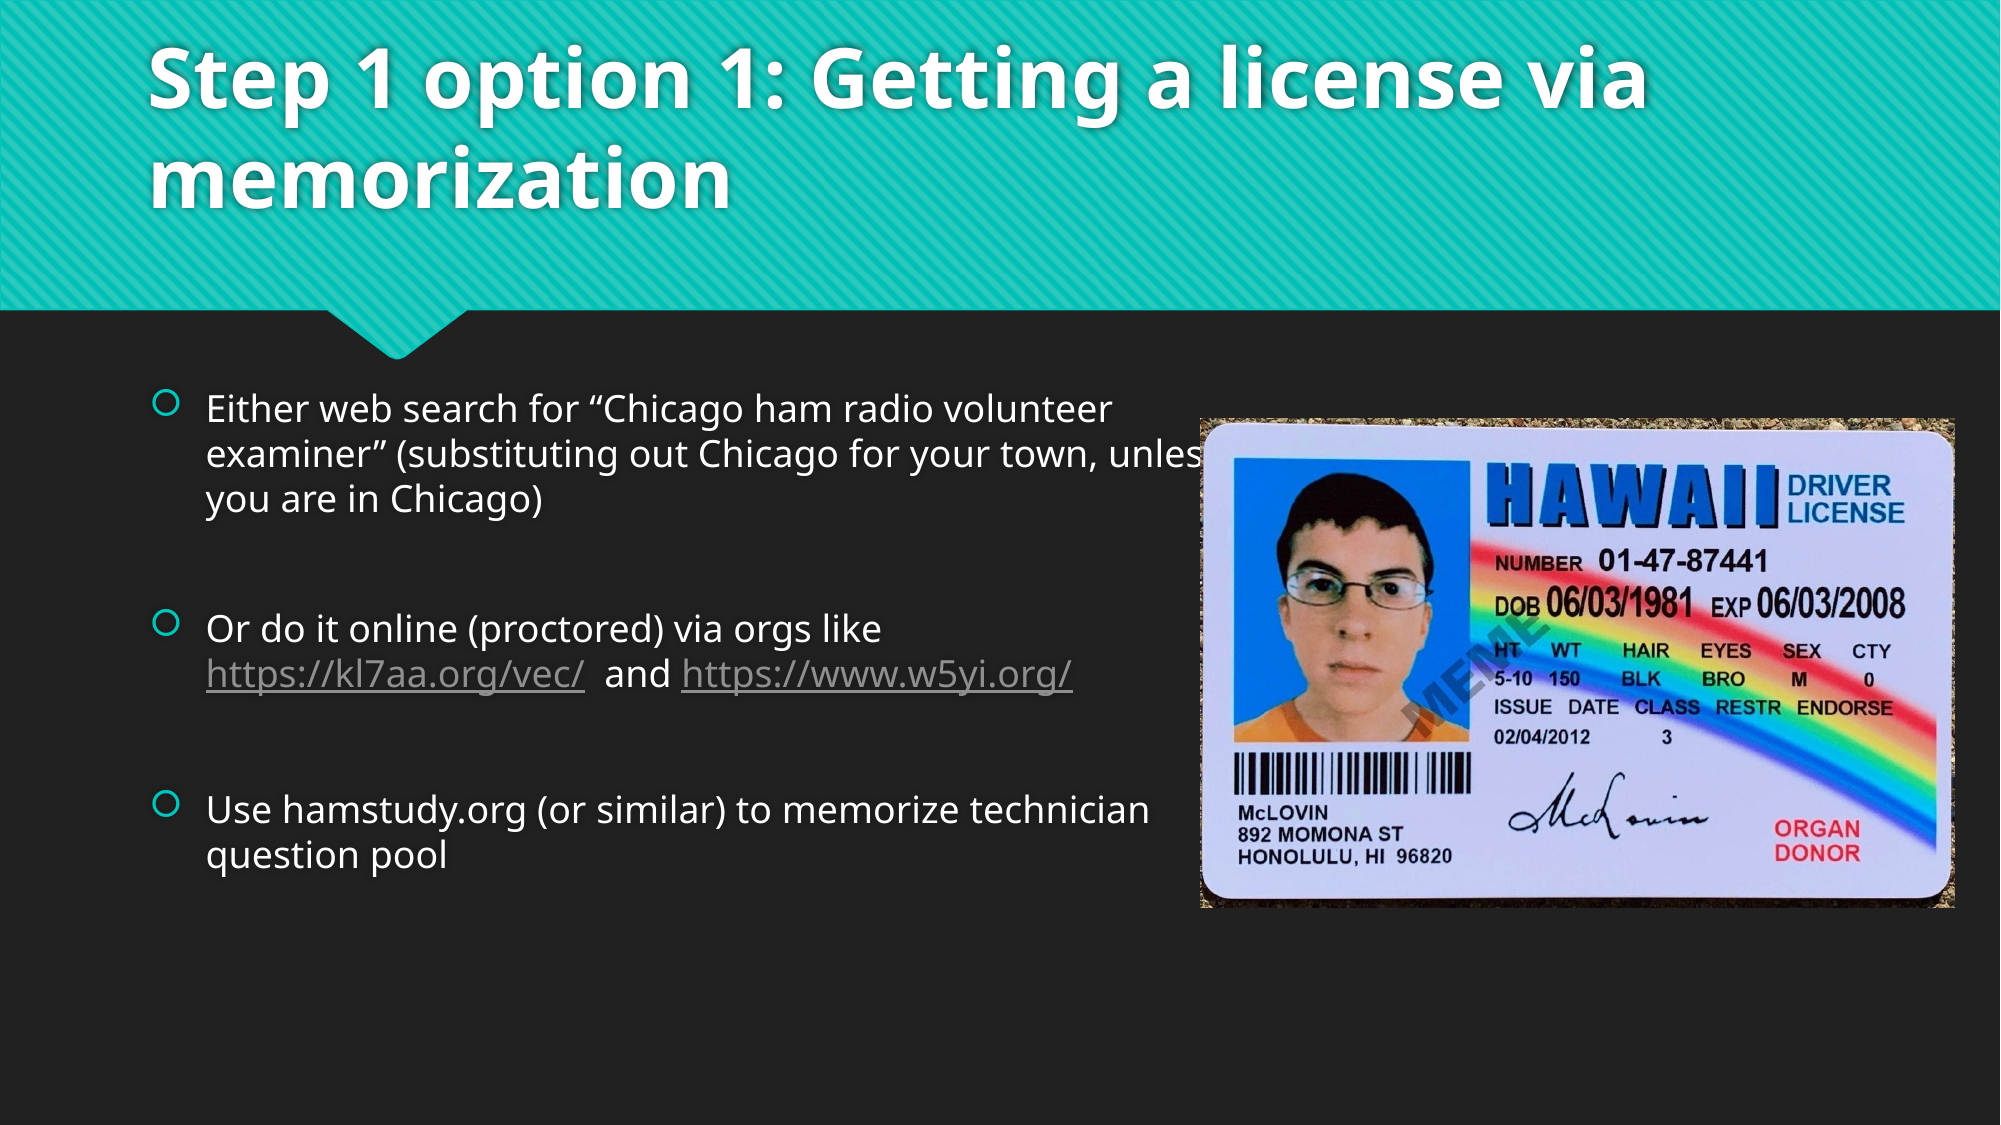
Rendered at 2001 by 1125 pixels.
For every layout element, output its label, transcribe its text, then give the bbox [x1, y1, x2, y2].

picture [1200, 417, 1955, 908]
list Either web search for “Chicago ham radio volunteer examiner” (substituting out Chicago for your town, unless you are in Chicago) Or do it online (proctored) via orgs like https://kl7aa.org/vec/ and https://www.w5yi.org/ Use hamstudy.org (or similar) to memorize technician question pool [134, 364, 1243, 962]
title Step 1 option 1: Getting a license via memorization [132, 73, 1868, 233]
